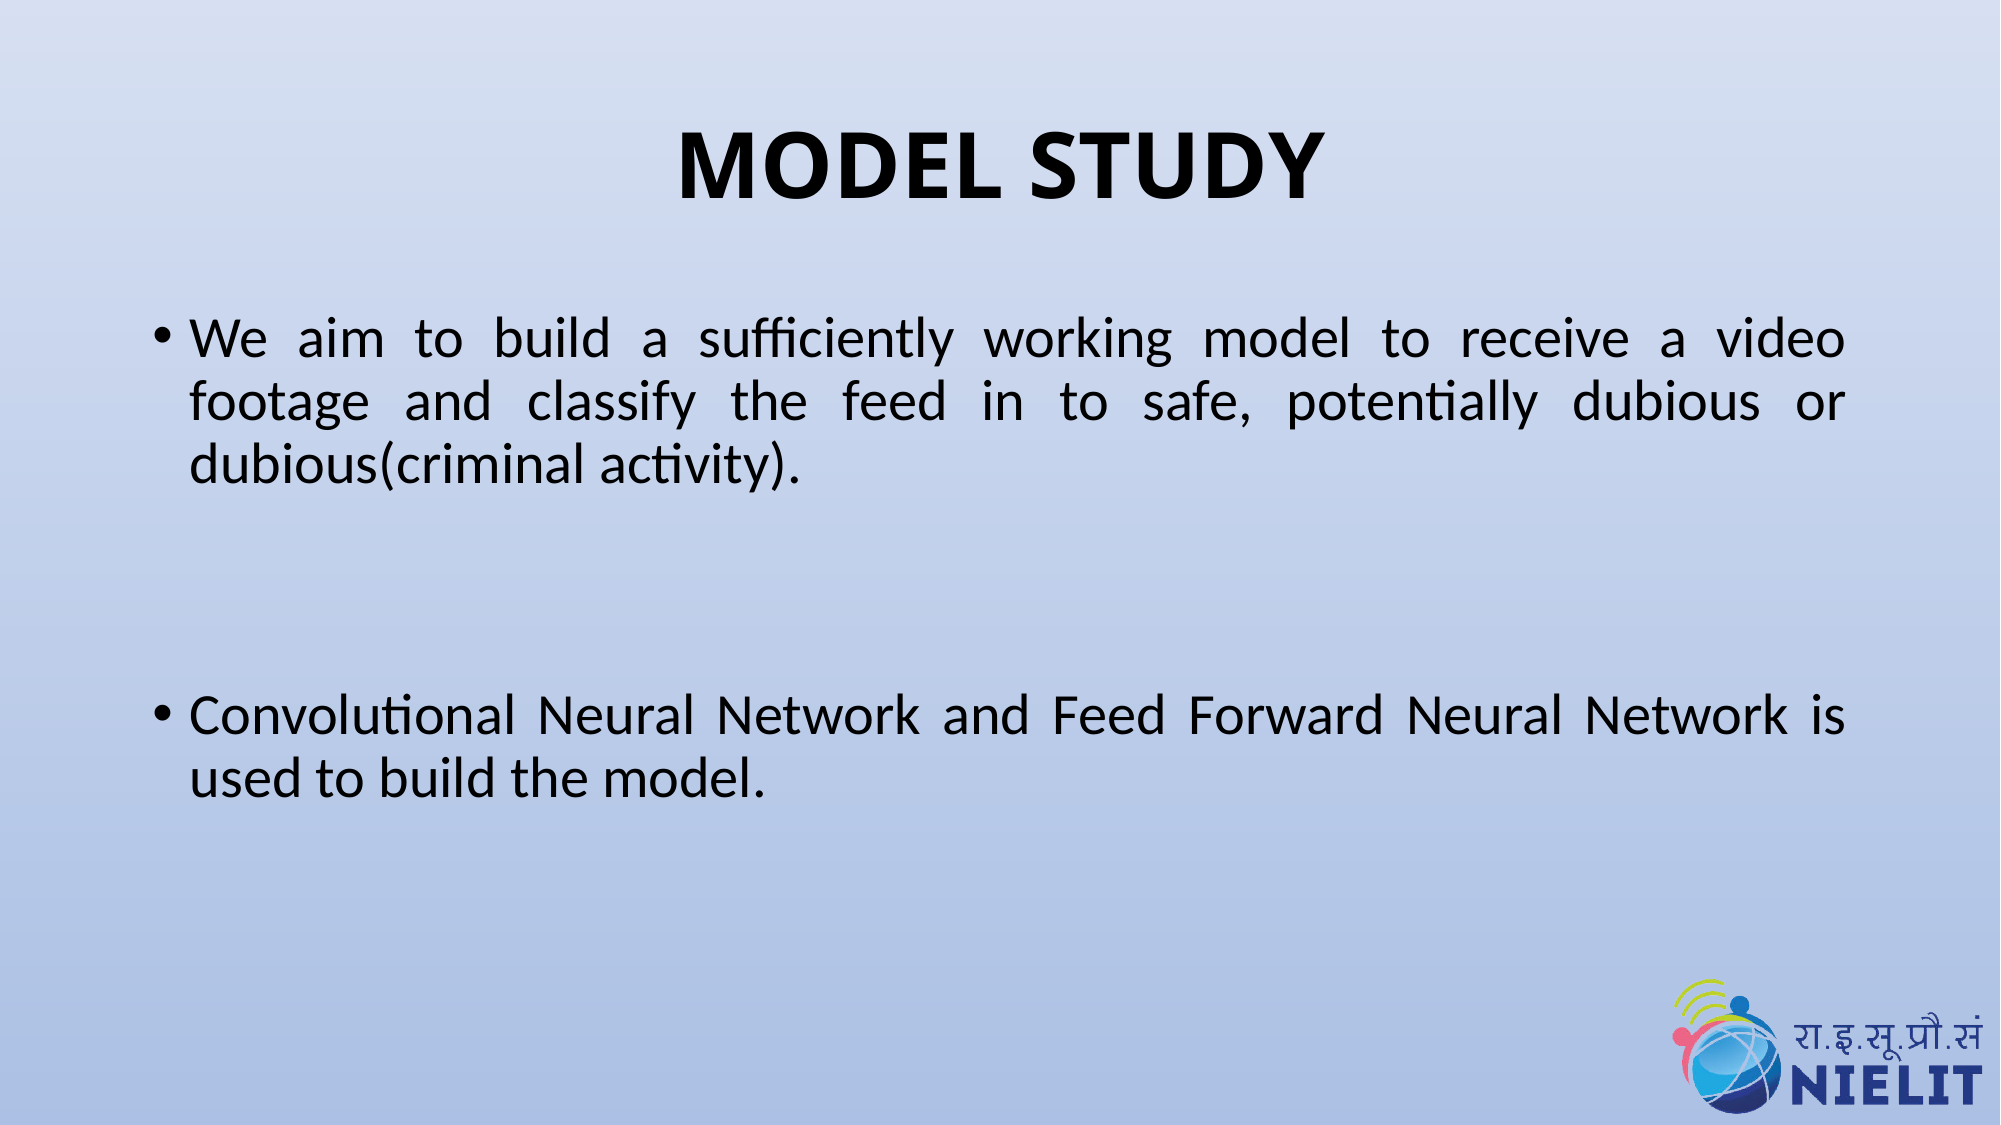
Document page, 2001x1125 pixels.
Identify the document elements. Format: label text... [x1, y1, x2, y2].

title MODEL STUDY [137, 59, 1863, 278]
picture [1672, 979, 1983, 1114]
list We aim to build a sufficiently working model to receive a video footage and classify the feed in to safe, potentially dubious or dubious(criminal activity). Convolutional Neural Network and Feed Forward Neural Network is used to build the model. [137, 299, 1863, 1014]
